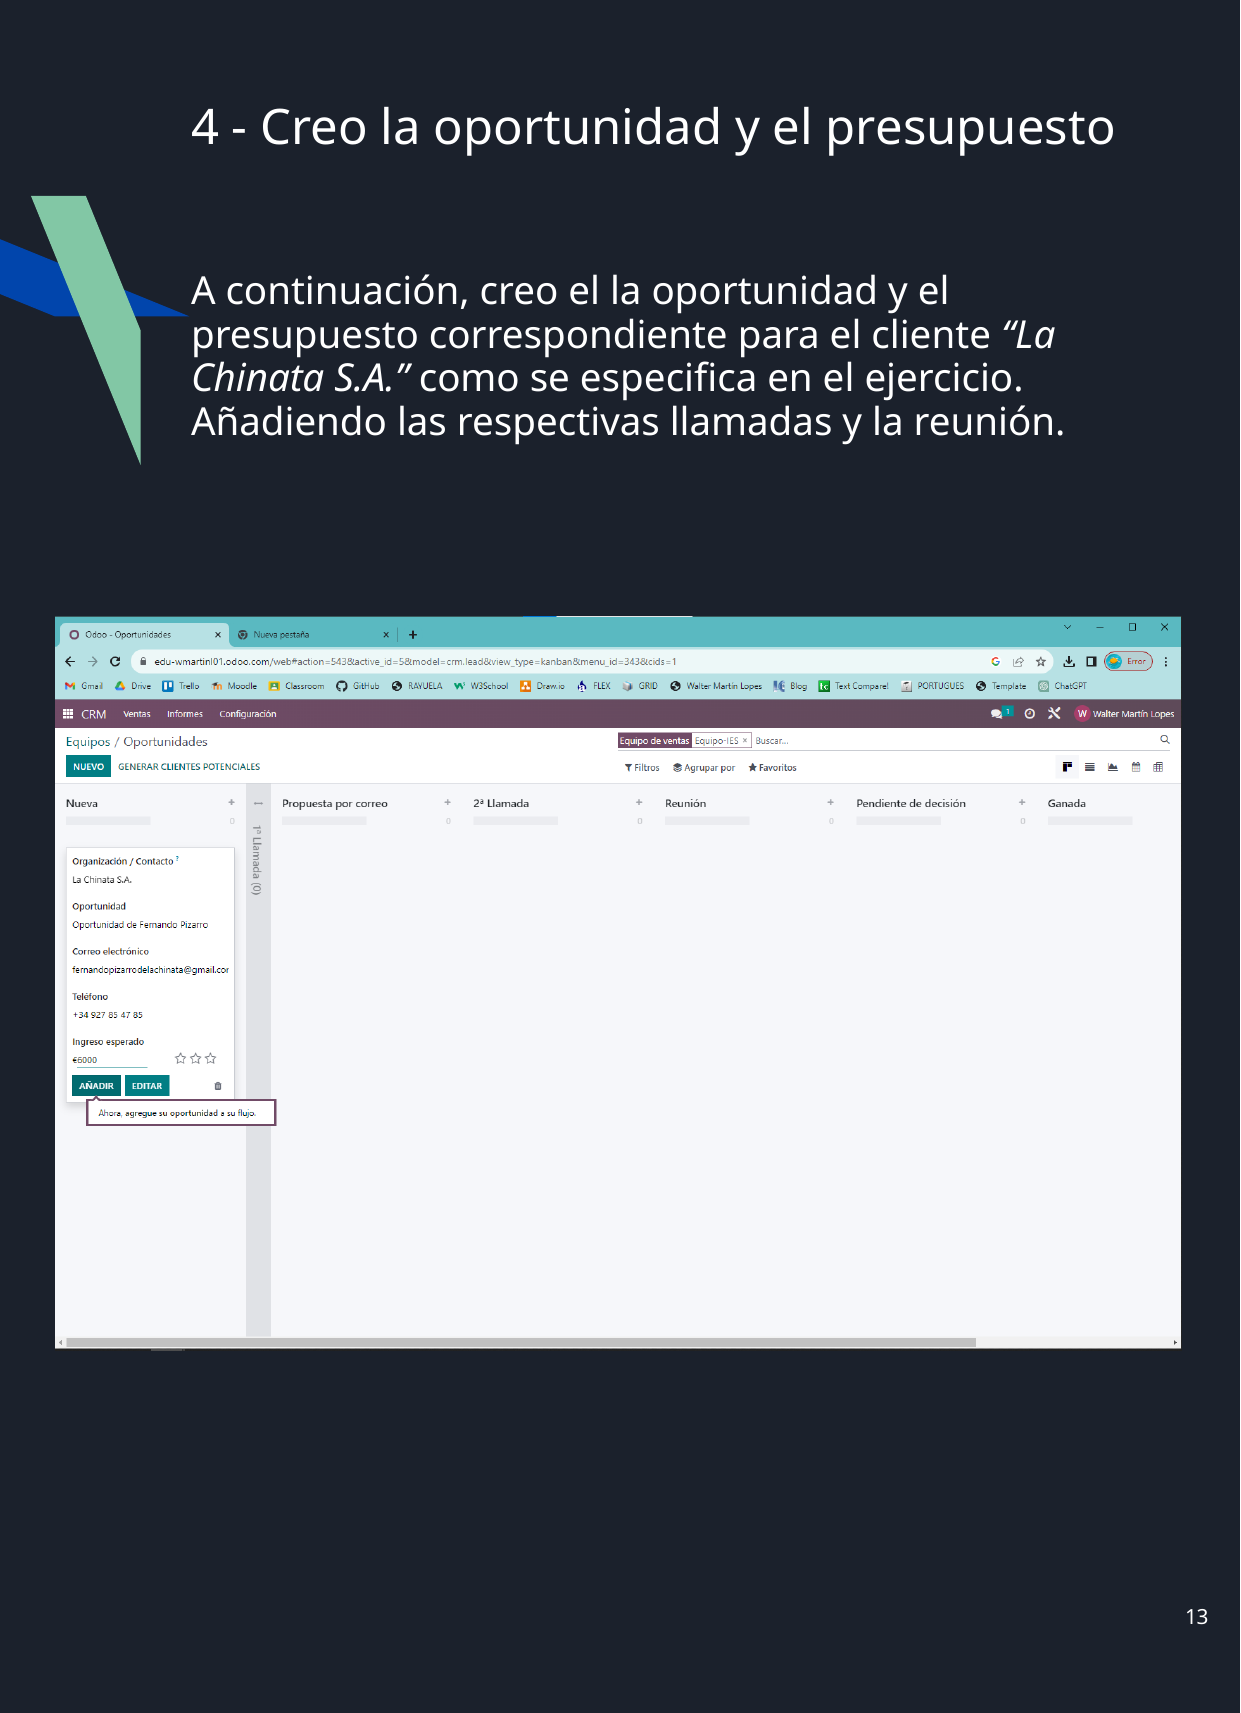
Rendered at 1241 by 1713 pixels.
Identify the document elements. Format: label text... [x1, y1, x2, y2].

slide_number ‹#› [1149, 1552, 1224, 1684]
picture [55, 616, 1182, 1351]
list A continuación, creo el la oportunidad y el presupuesto correspondiente para el cliente “La Chinata S.A.” como se especifica en el ejercicio. Añadiendo las respectivas llamadas y la reunión. [175, 254, 1153, 614]
title 4 - Creo la oportunidad y el presupuesto [175, 81, 1212, 201]
